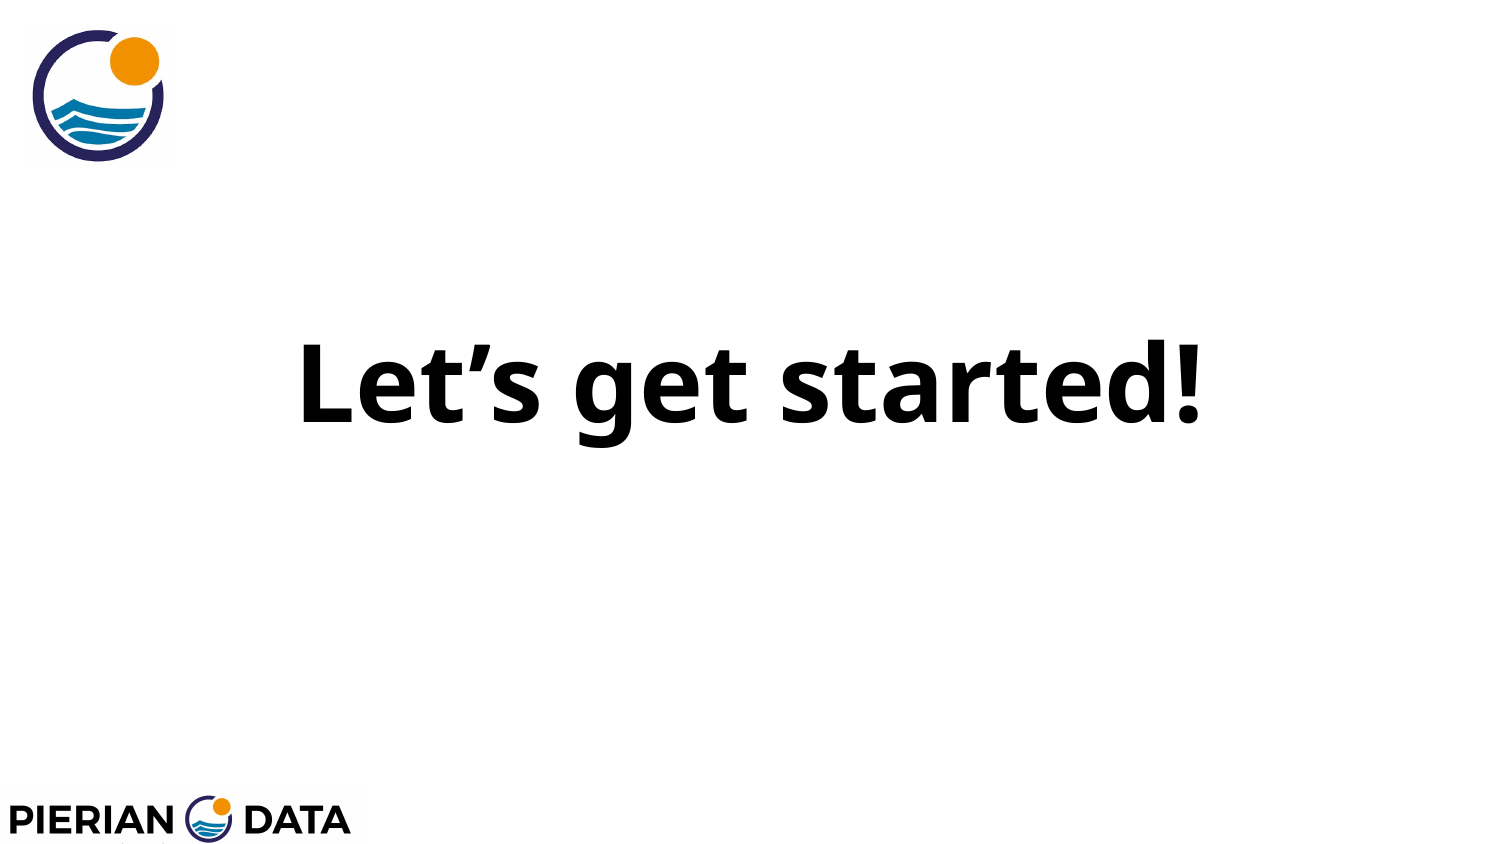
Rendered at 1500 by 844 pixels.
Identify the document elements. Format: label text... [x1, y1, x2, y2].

picture [24, 24, 172, 167]
title Let’s get started! [51, 122, 1449, 459]
picture [0, 787, 368, 844]
